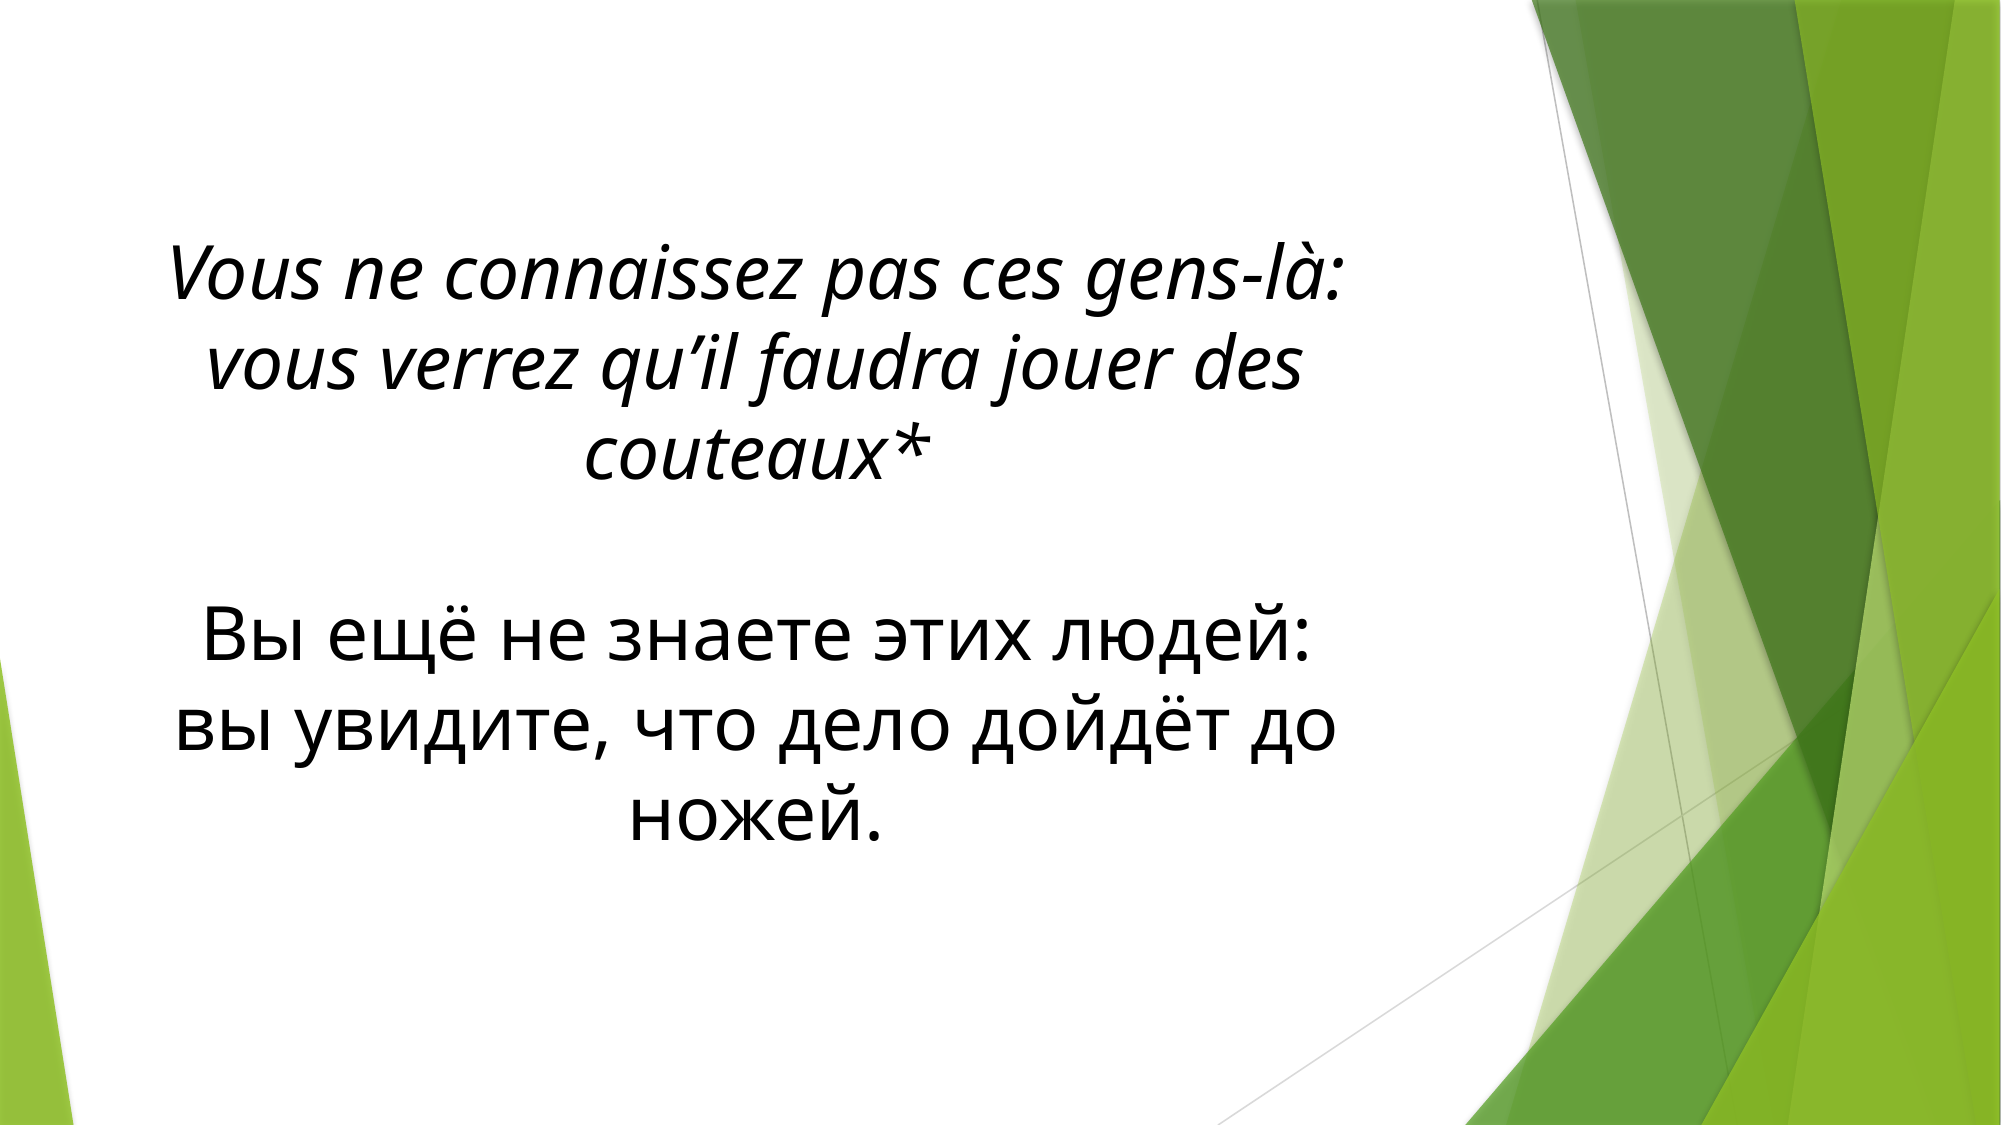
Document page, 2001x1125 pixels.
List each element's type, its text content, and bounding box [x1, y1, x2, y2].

text_box Vous ne connaissez pas ces gens-là: vous verrez qu’il faudra jouer des couteaux* Вы ещё не знаете этих людей: вы увидите, что дело дойдёт до ножей. [128, 217, 1385, 863]
